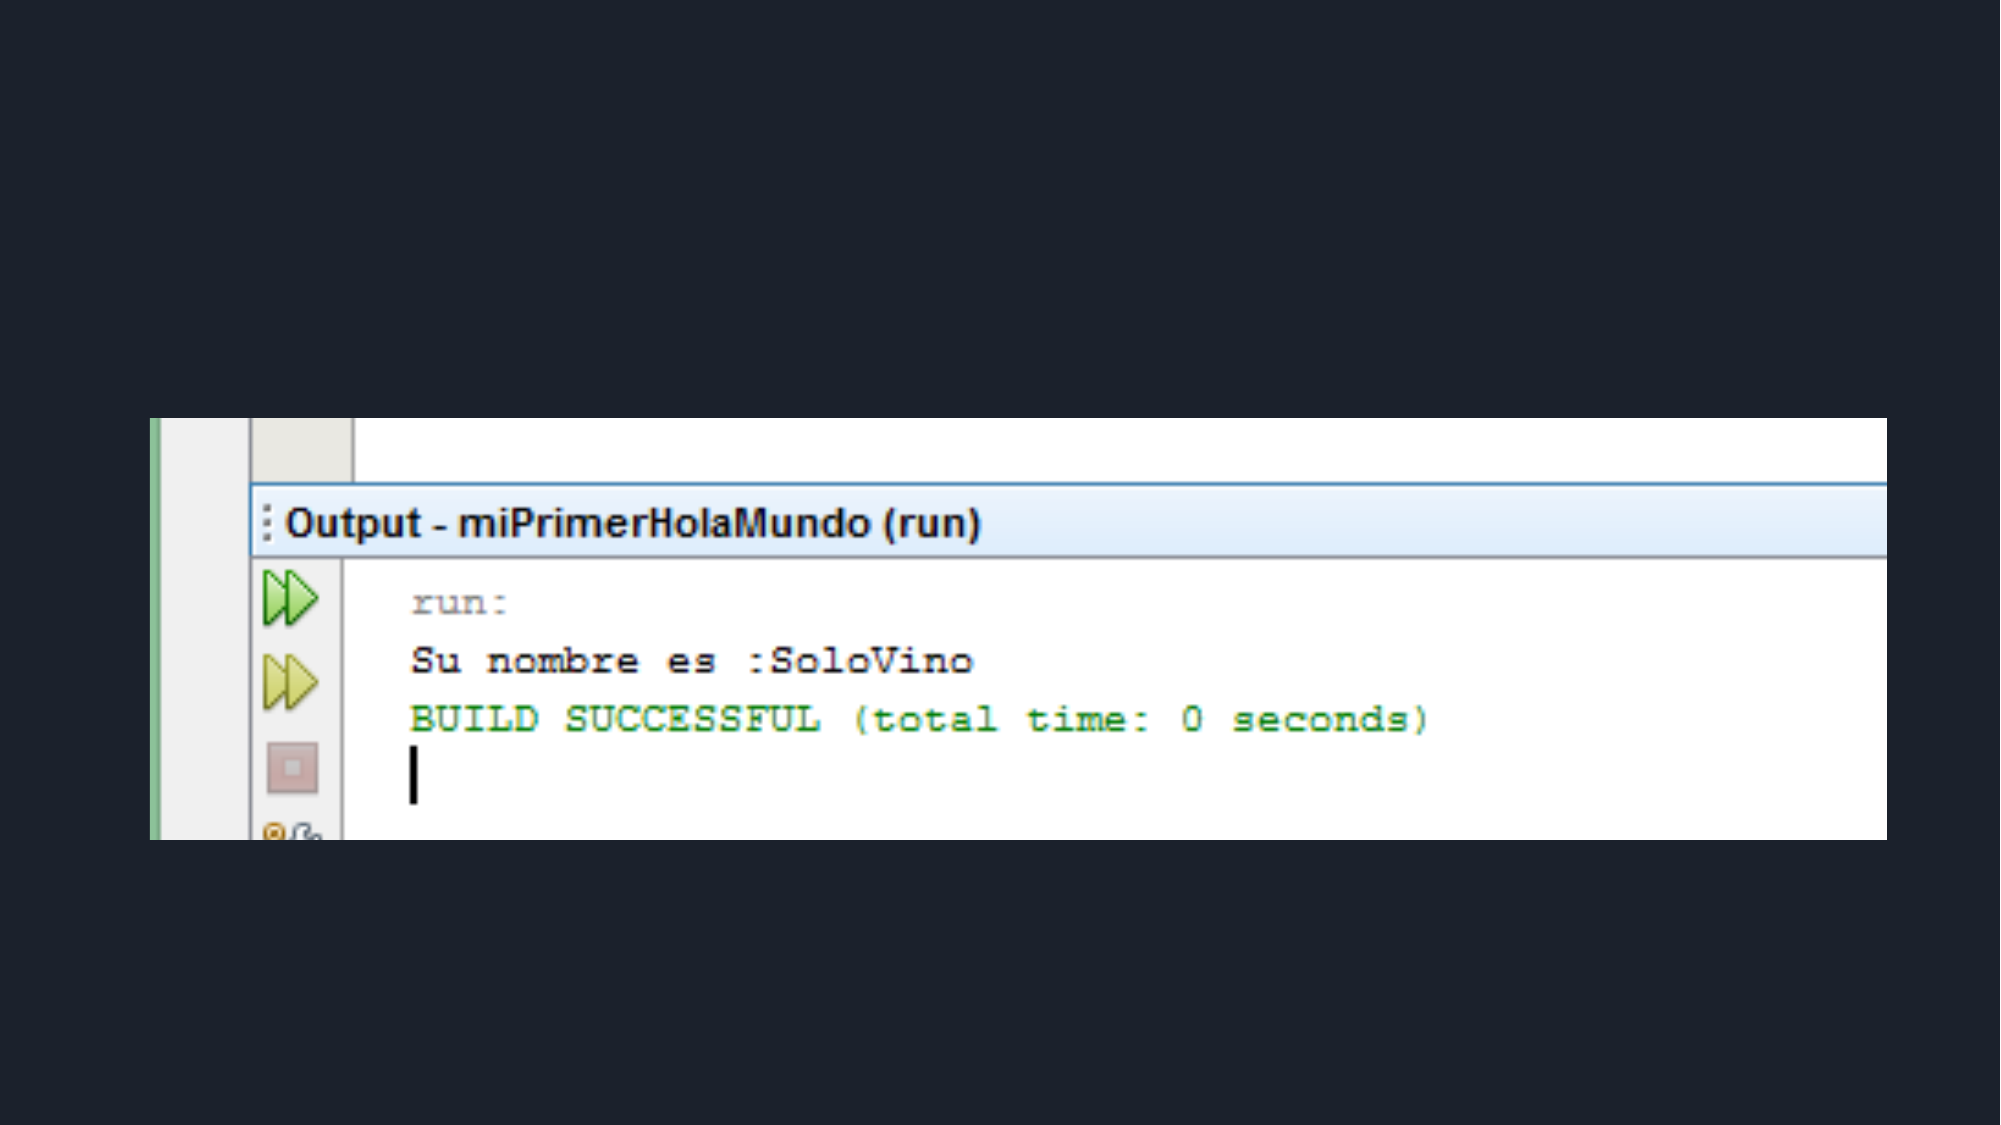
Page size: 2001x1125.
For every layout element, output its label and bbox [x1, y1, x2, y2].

list [149, 418, 1888, 840]
